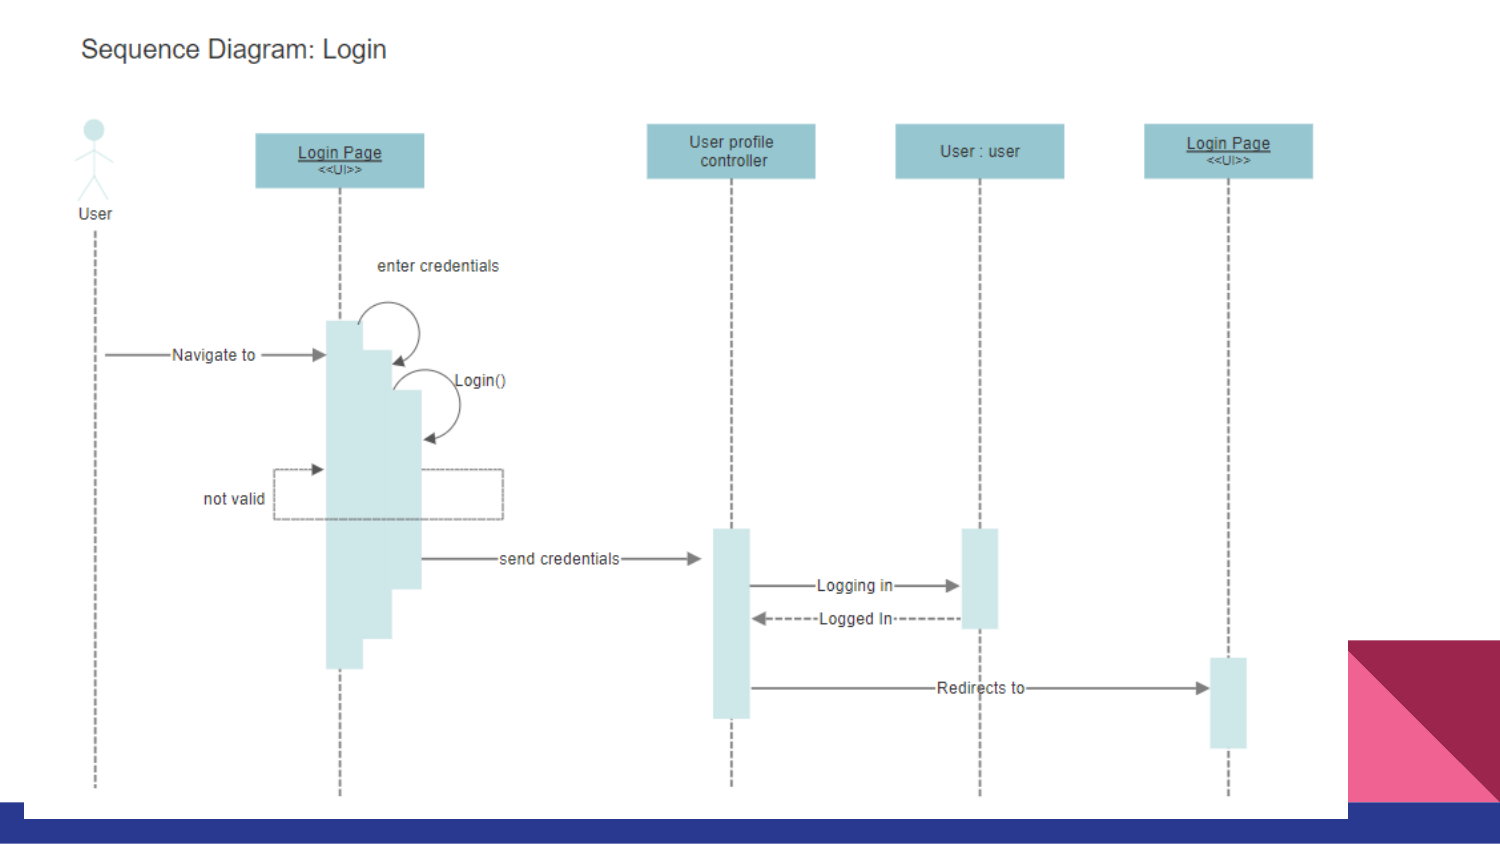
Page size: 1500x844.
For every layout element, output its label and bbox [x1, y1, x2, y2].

picture [24, 24, 1349, 819]
